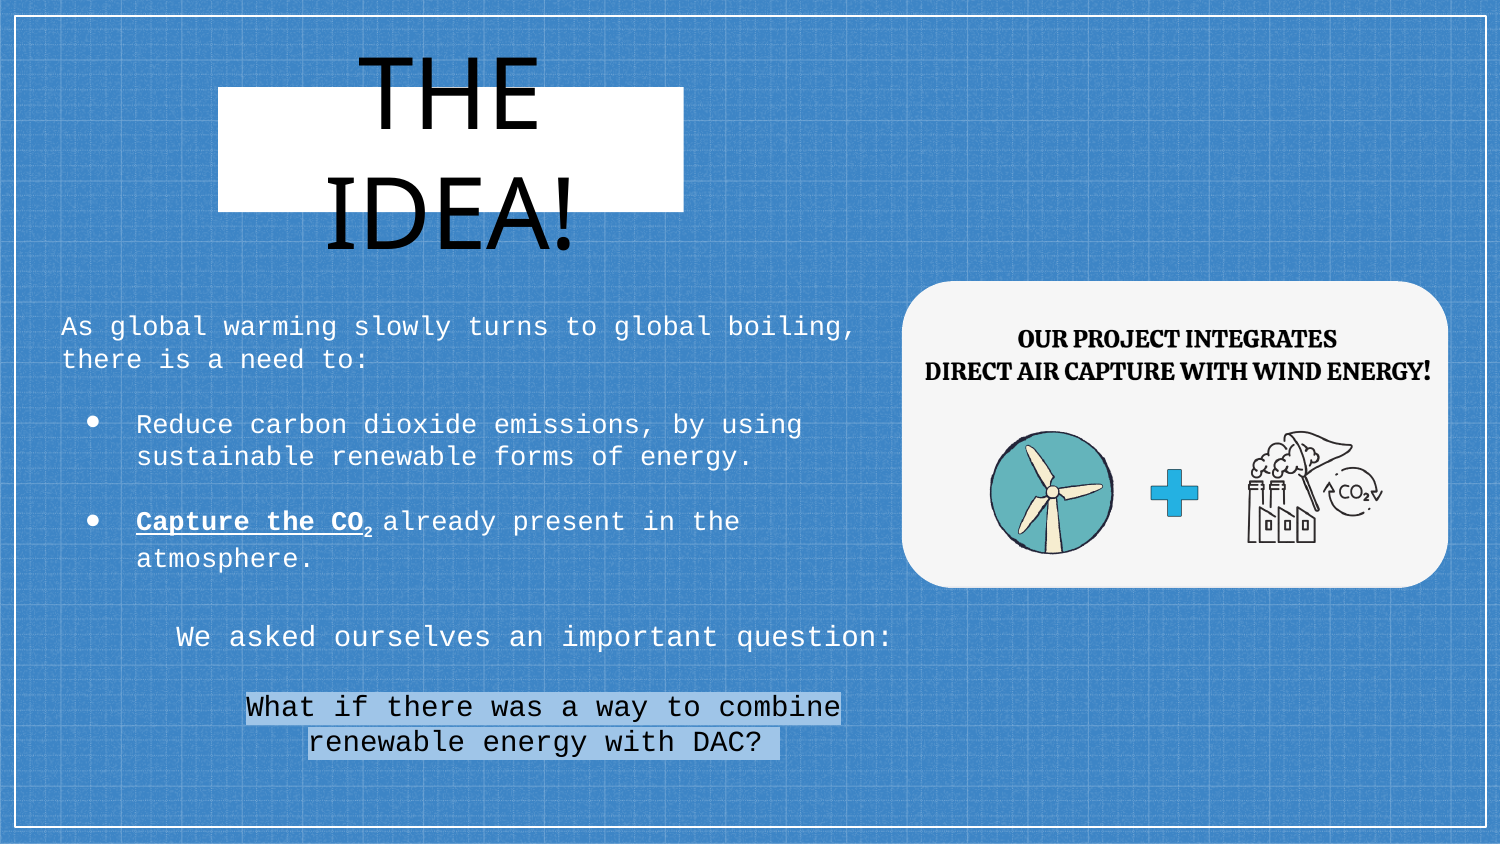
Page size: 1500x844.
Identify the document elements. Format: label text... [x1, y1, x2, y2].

text_box We asked ourselves an important question: What if there was a way to combine renewable energy with DAC? [155, 602, 933, 782]
picture [0, 0, 1500, 844]
text_box As global warming slowly turns to global boiling, there is a need to: Reduce carbon dioxide emissions, by using sustainable renewable forms of energy. Capture the CO2 already present in the atmosphere. [46, 261, 885, 568]
text_box THE IDEA! [218, 87, 684, 213]
